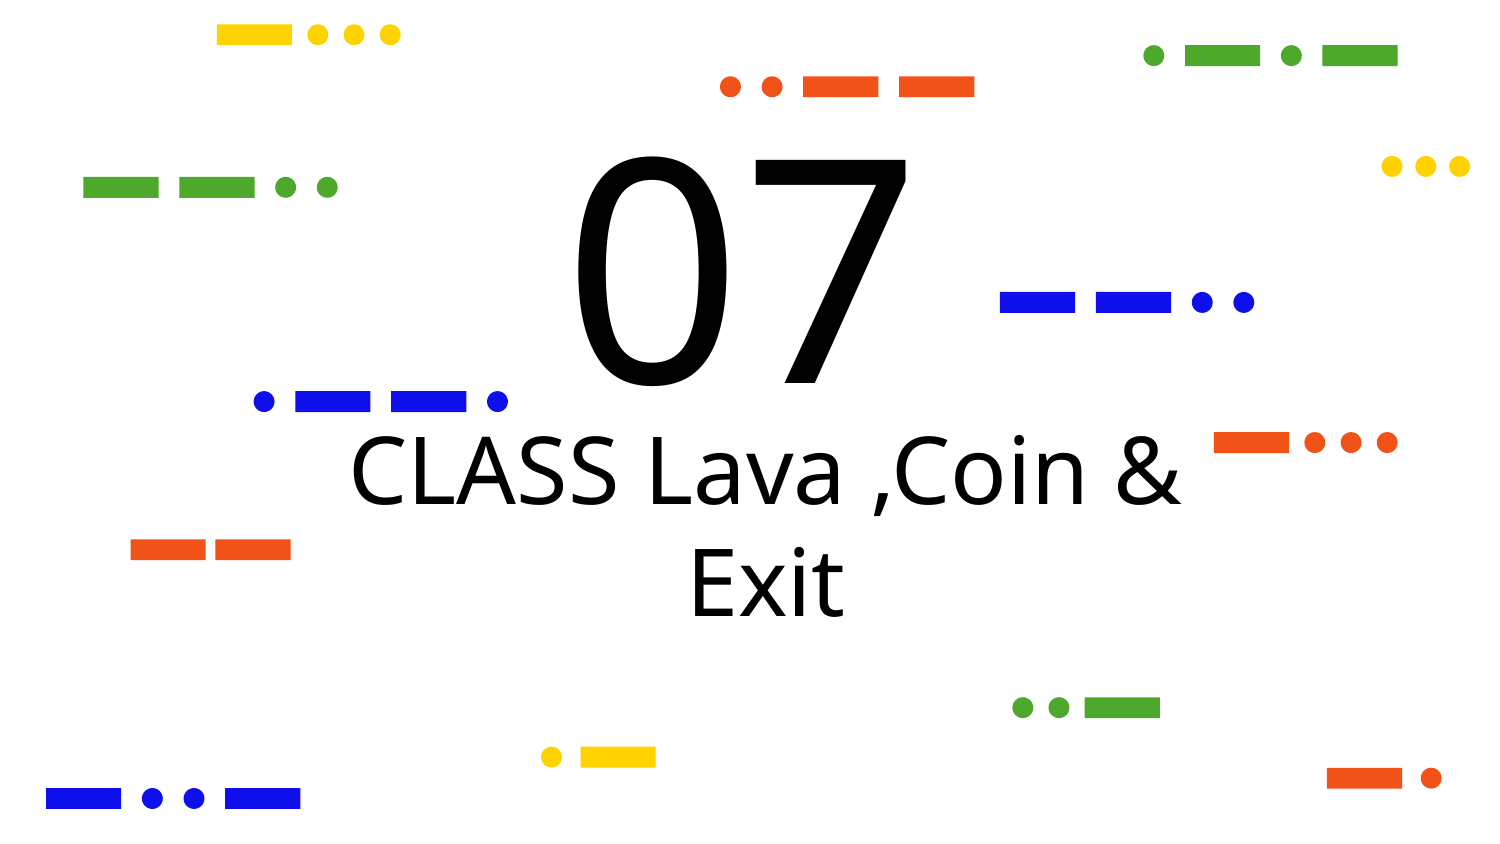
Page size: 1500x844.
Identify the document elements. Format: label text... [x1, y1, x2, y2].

title CLASS Lava ,Coin & Exit [334, 444, 1213, 601]
title 07 [460, 118, 1040, 444]
